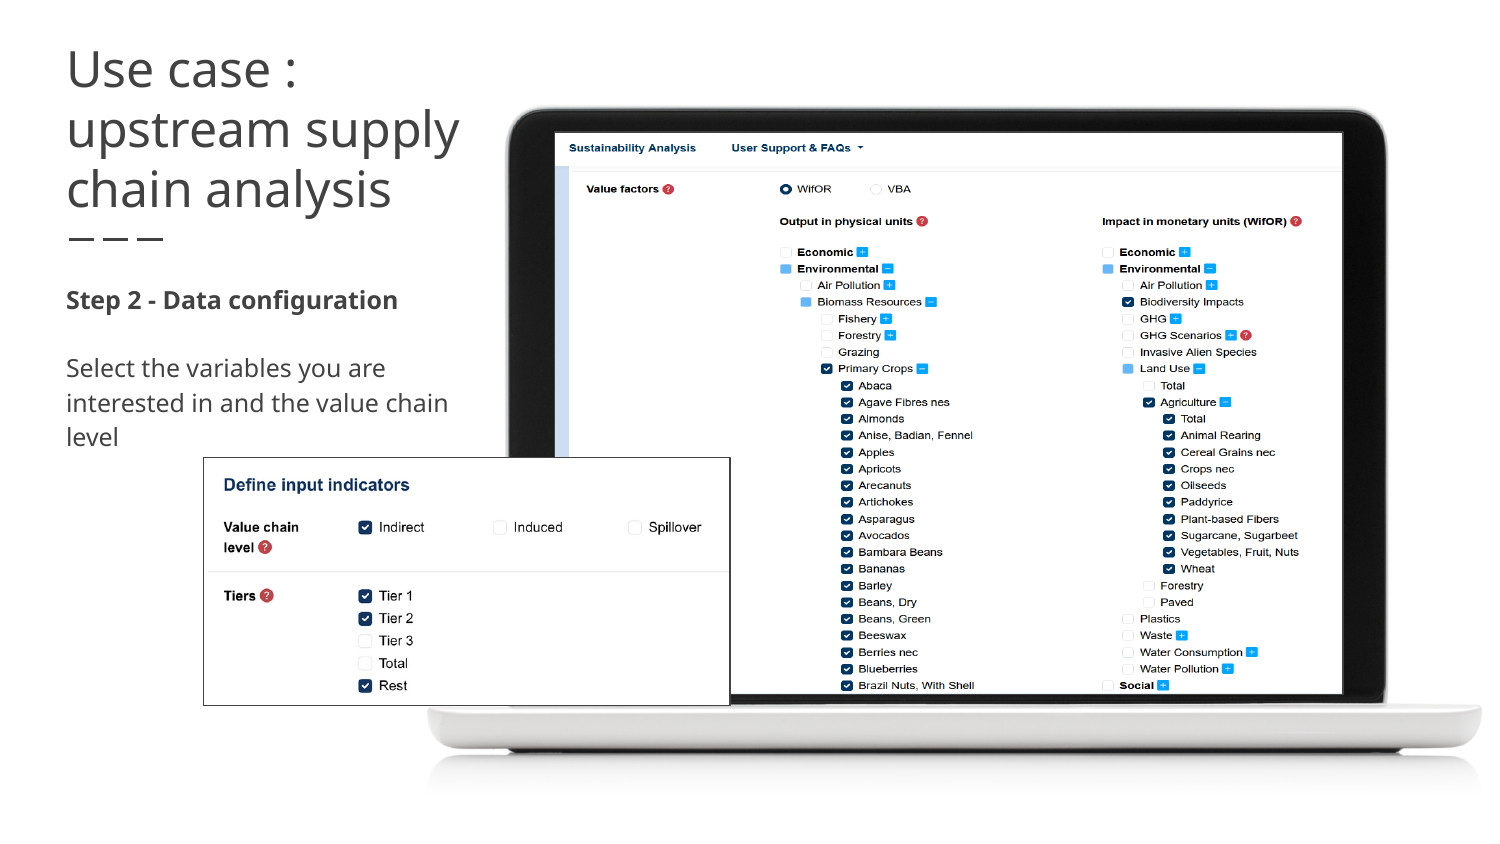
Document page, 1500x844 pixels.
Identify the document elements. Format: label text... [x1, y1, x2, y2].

picture [203, 104, 1483, 795]
list Step 2 - Data configuration Select the variables you are interested in and the value chain level [51, 265, 420, 750]
title Use case : upstream supply chain analysis [51, 27, 512, 233]
